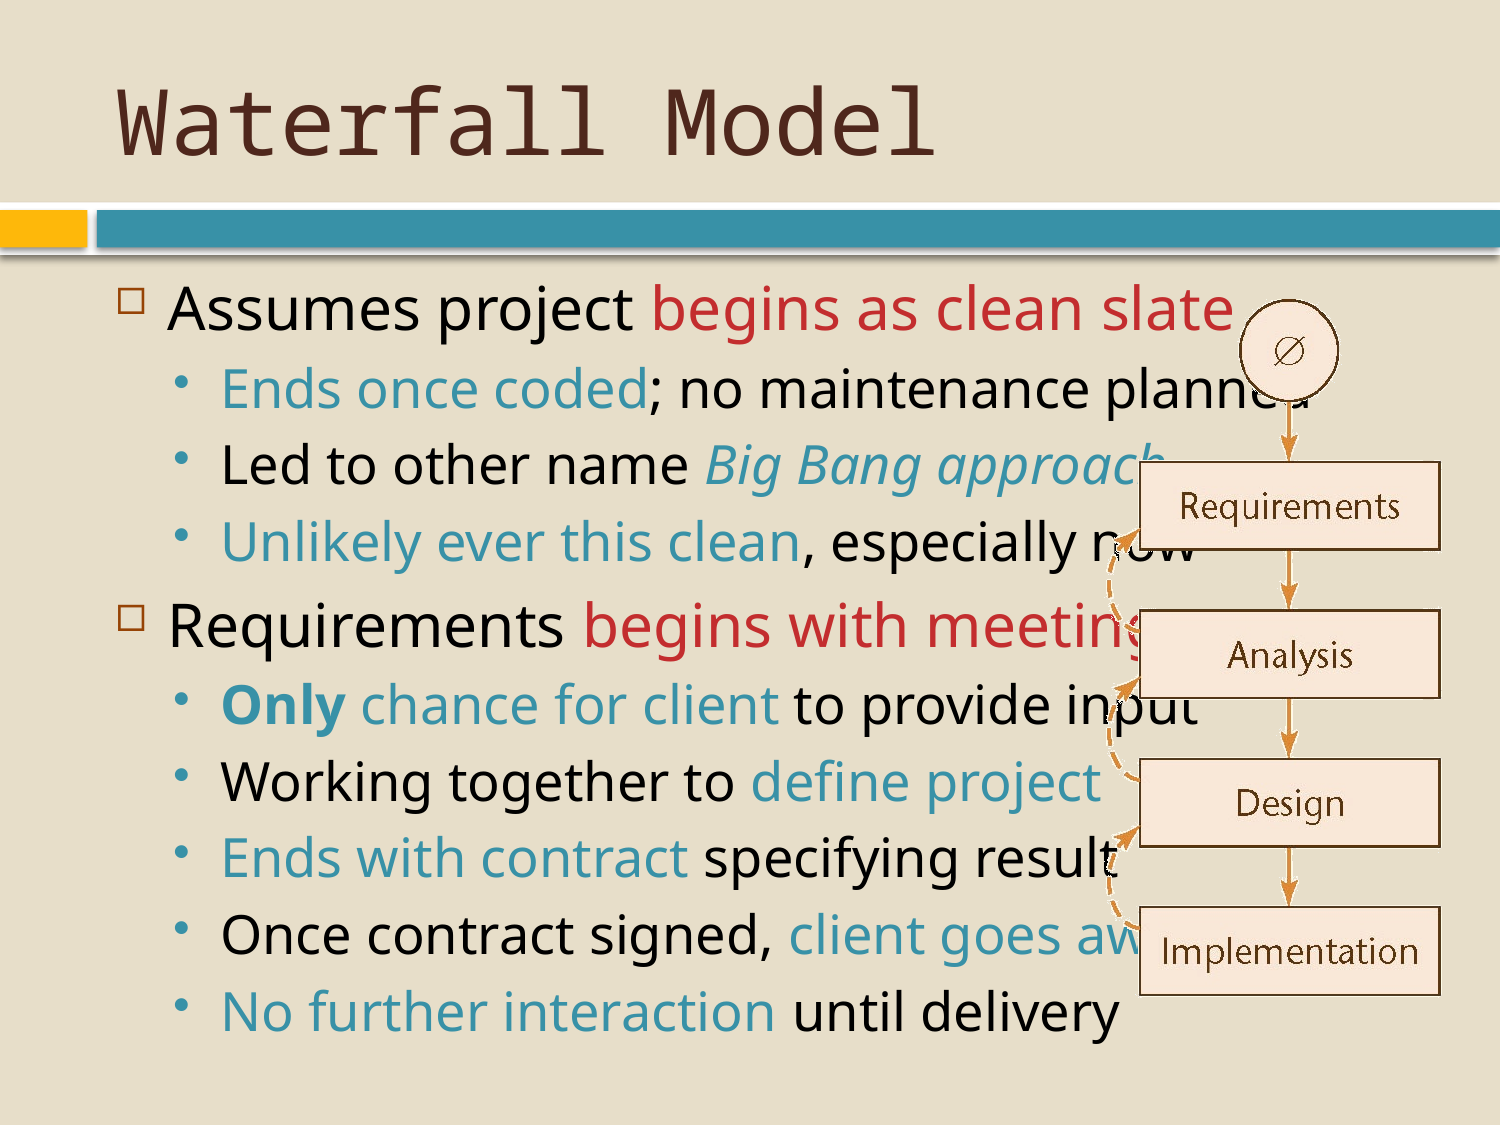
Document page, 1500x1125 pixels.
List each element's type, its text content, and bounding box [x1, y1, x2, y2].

title Waterfall Model [100, 37, 1438, 200]
list Assumes project begins as clean slate Ends once coded; no maintenance planned Led to other name Big Bang approach Unlikely ever this clean, especially now Requirements begins with meetings Only chance for client to provide input Working together to define project Ends with contract specifying result Once contract signed, client goes away No further interaction until delivery [100, 262, 1438, 1100]
picture [1064, 299, 1500, 1013]
